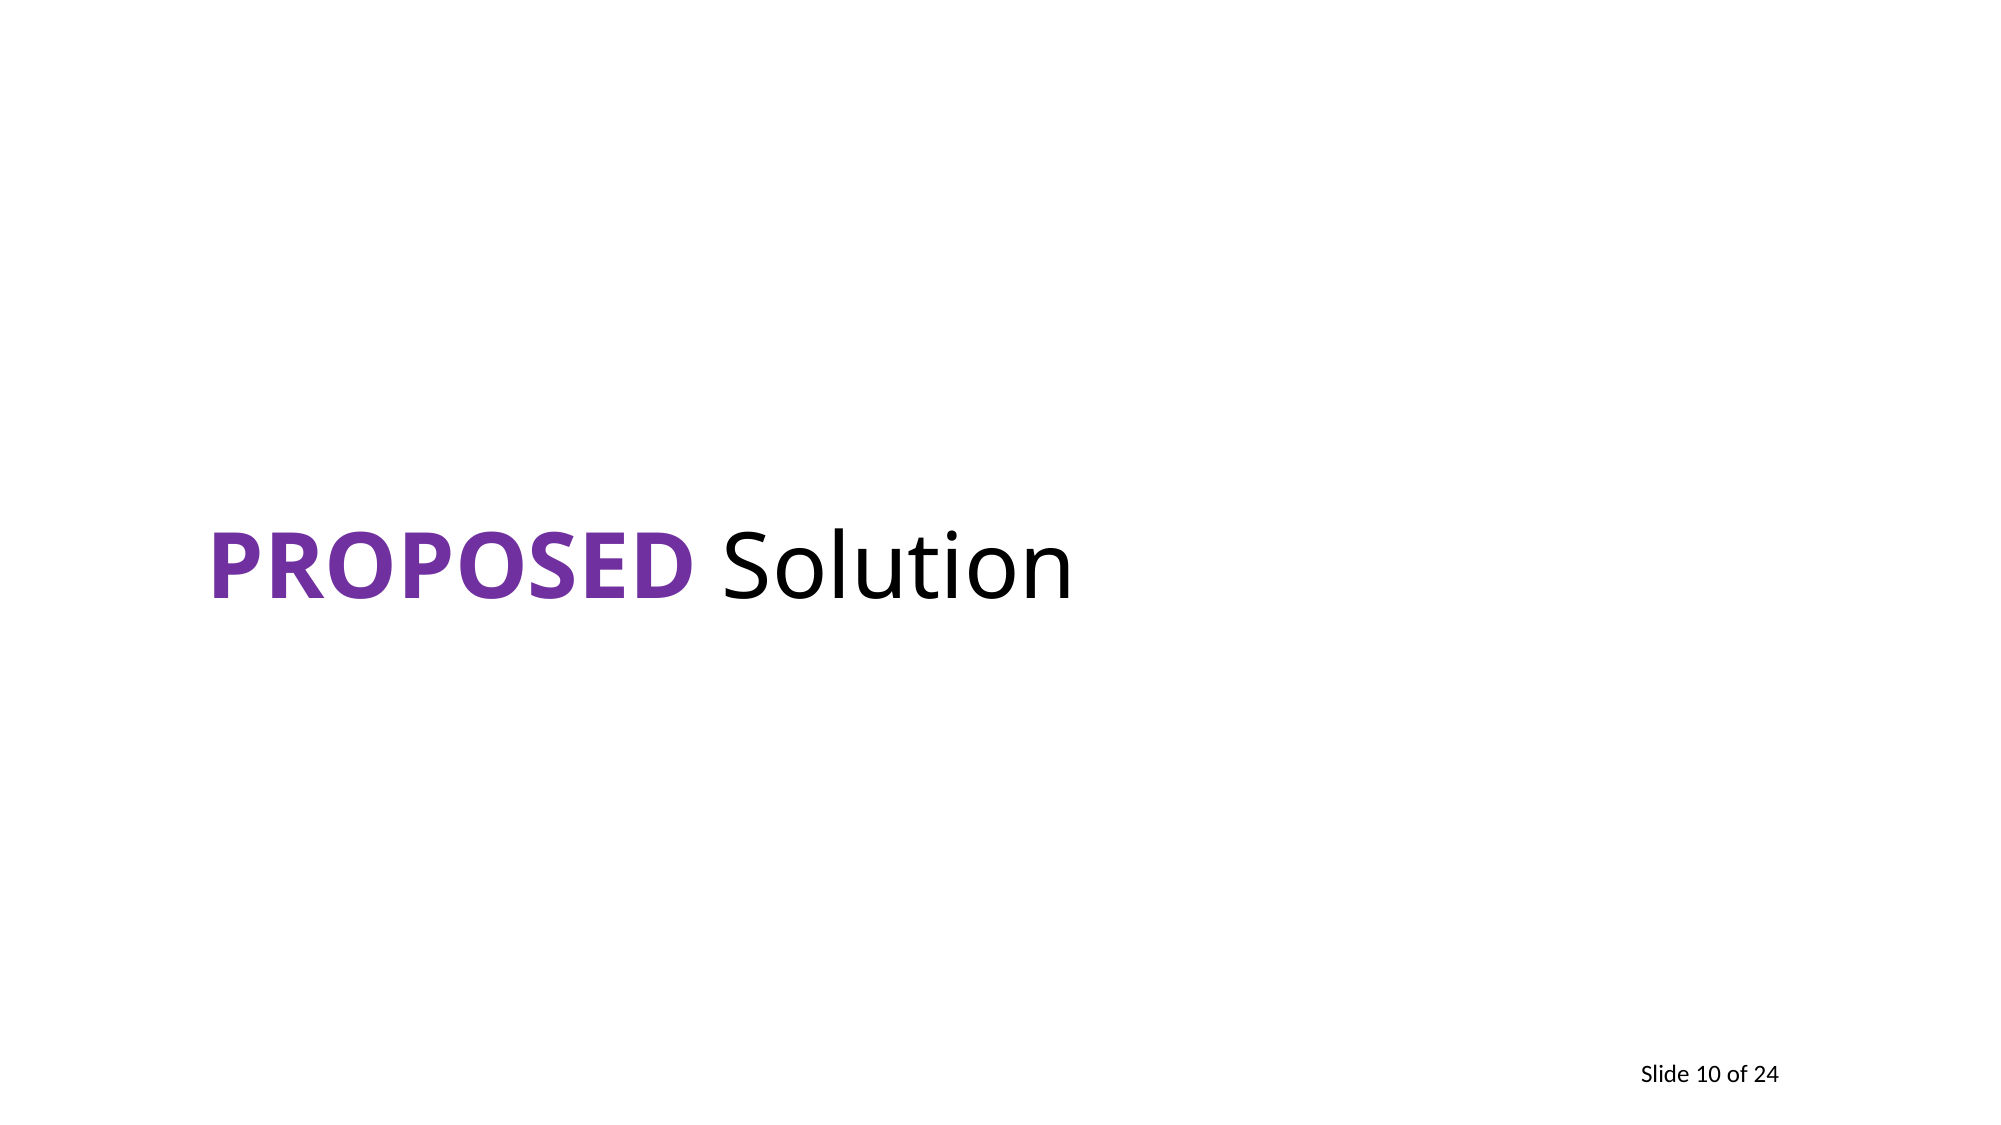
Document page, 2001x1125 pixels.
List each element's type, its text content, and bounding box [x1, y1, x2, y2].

title PROPOSED Solution [191, 460, 1917, 679]
